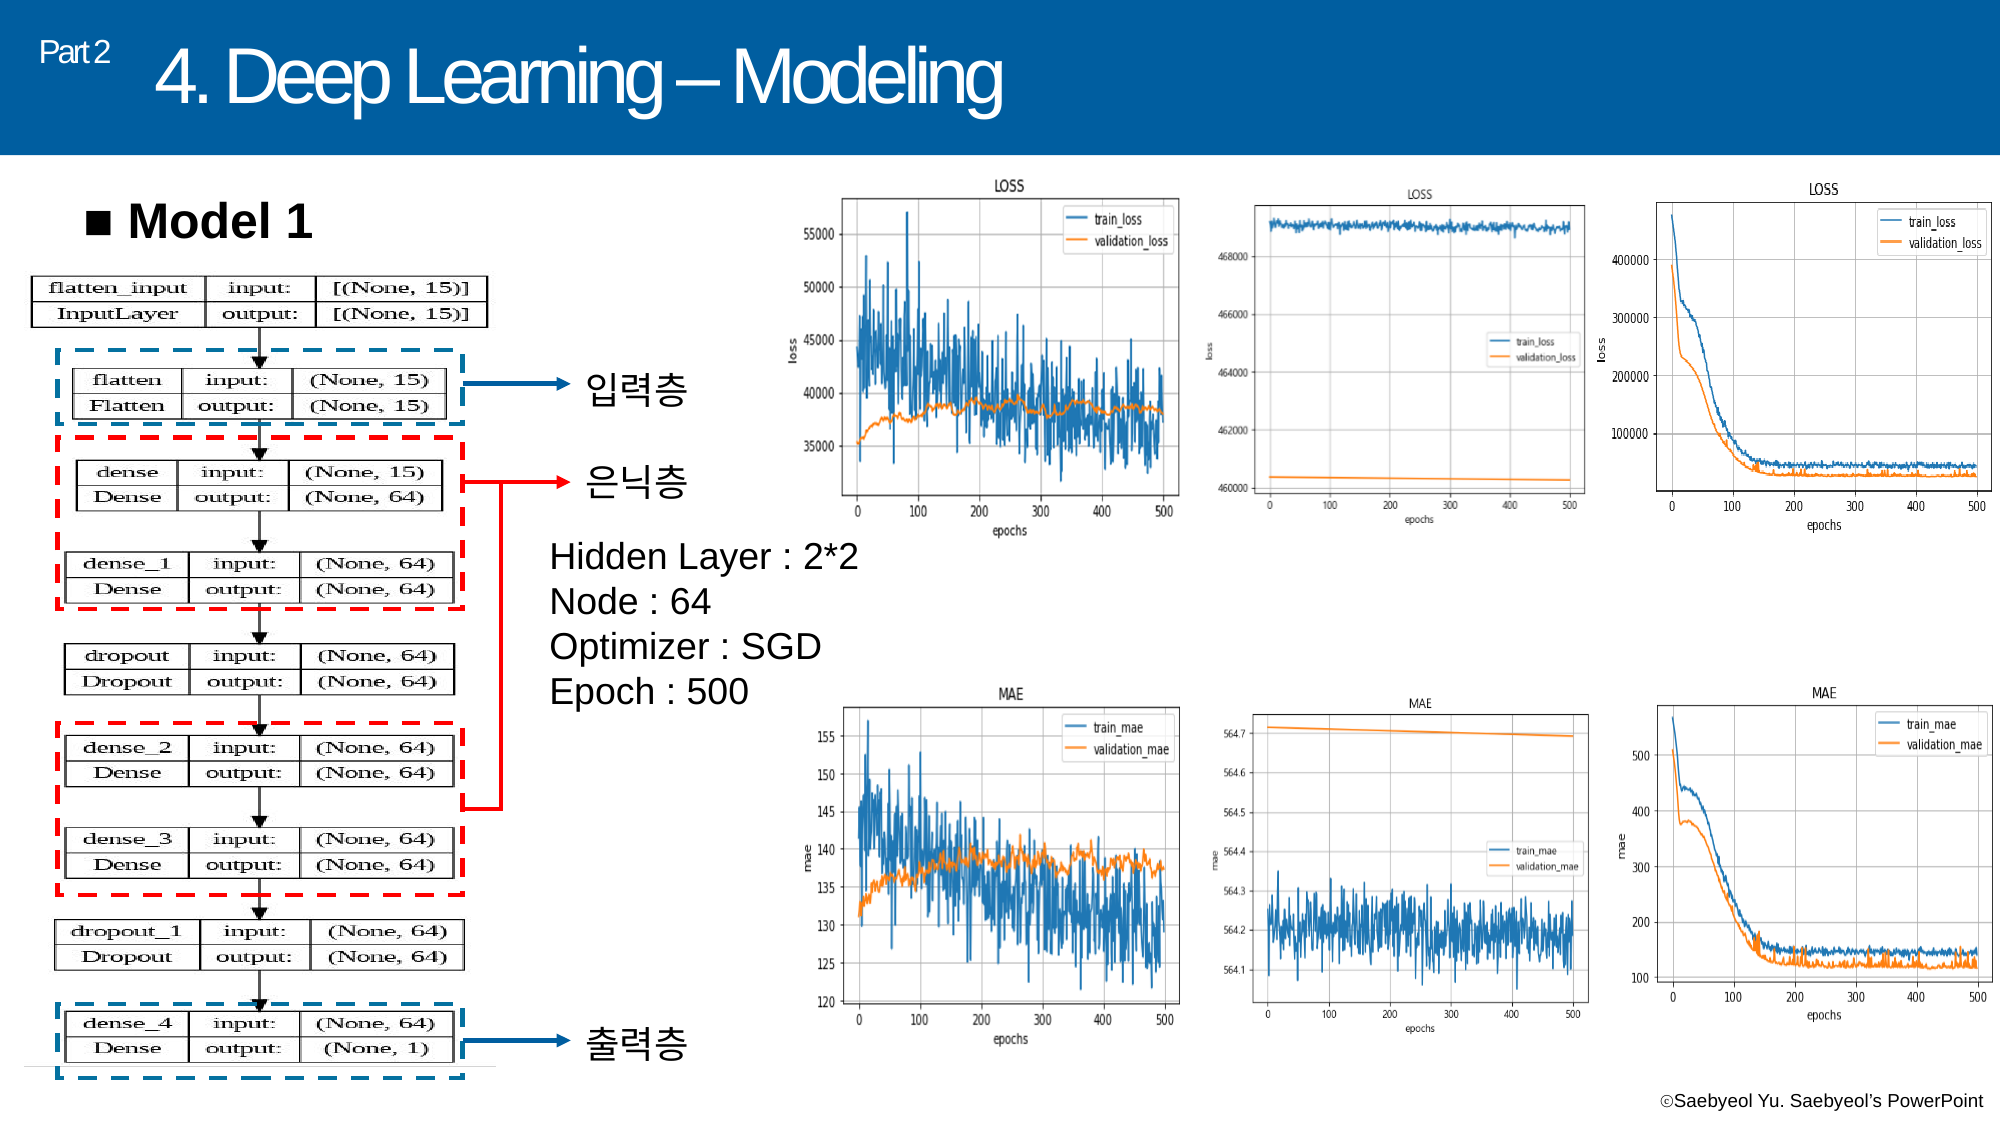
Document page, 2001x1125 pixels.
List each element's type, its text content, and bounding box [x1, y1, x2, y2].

picture [1610, 677, 1999, 1030]
text_box Hidden Layer : 2*2 Node : 64 Optimizer : SGD Epoch : 500 [796, 546, 964, 677]
picture [1199, 173, 1997, 541]
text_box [24, 271, 796, 1079]
text_box 4. Deep Learning – Modeling [139, 16, 1023, 127]
picture [795, 677, 1186, 1055]
text_box [0, 0, 2000, 156]
text_box Part 2 [23, 22, 133, 78]
picture [781, 168, 1185, 546]
text_box ■ Model 1 [68, 181, 511, 256]
picture [1204, 690, 1594, 1042]
